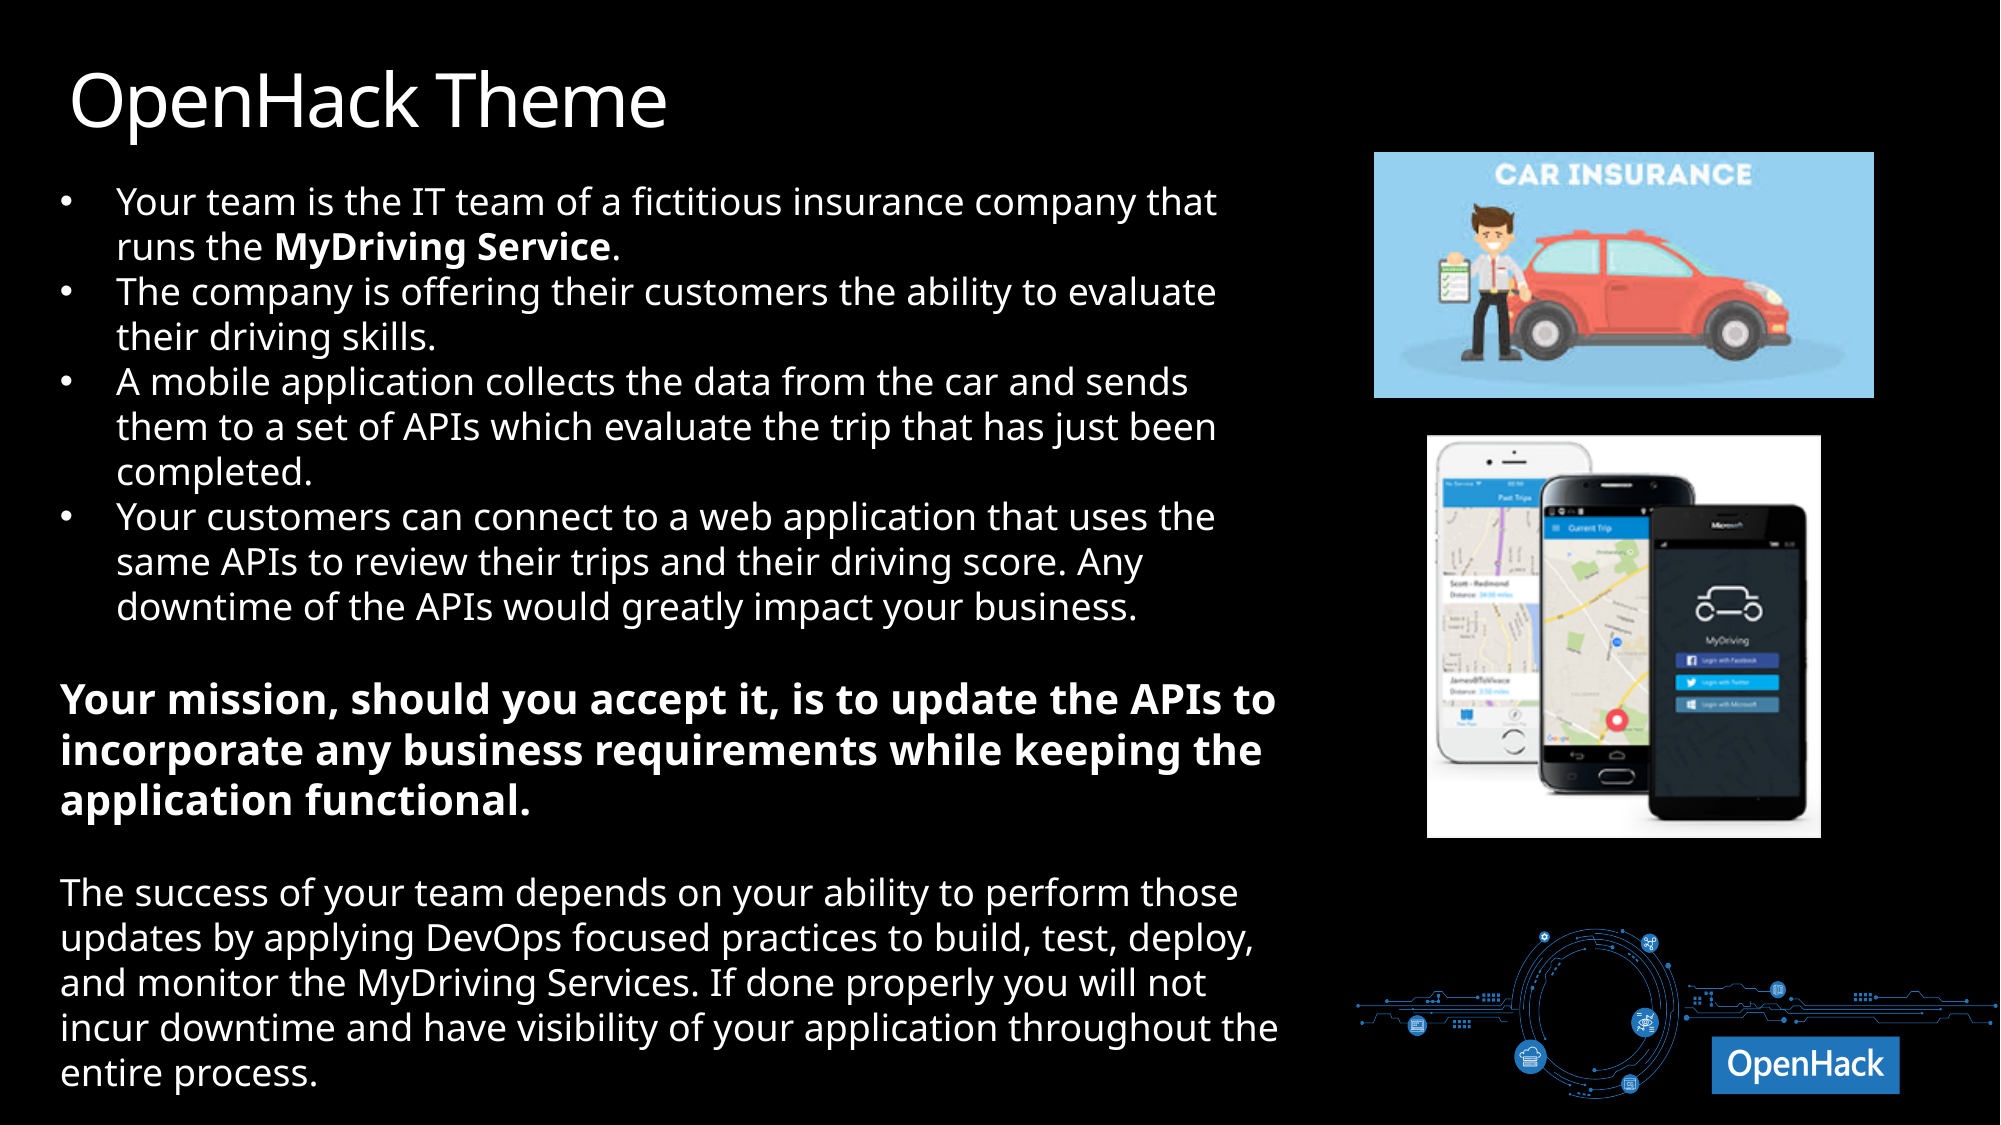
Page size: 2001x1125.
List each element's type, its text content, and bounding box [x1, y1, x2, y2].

picture [1356, 917, 2000, 1099]
picture [1373, 151, 1875, 398]
picture [1426, 435, 1822, 838]
text_box Your team is the IT team of a fictitious insurance company that runs the MyDriving Service. The company is offering their customers the ability to evaluate their driving skills. A mobile application collects the data from the car and sends them to a set of APIs which evaluate the trip that has just been completed. Your customers can connect to a web application that uses the same APIs to review their trips and their driving score. Any downtime of the APIs would greatly impact your business. Your mission, should you accept it, is to update the APIs to incorporate any business requirements while keeping the application functional. The success of your team depends on your ability to perform those updates by applying DevOps focused practices to build, test, deploy, and monitor the MyDriving Services. If done properly you will not incur downtime and have visibility of your application throughout the entire process. [44, 171, 1306, 1101]
title OpenHack Theme [44, 47, 1957, 158]
